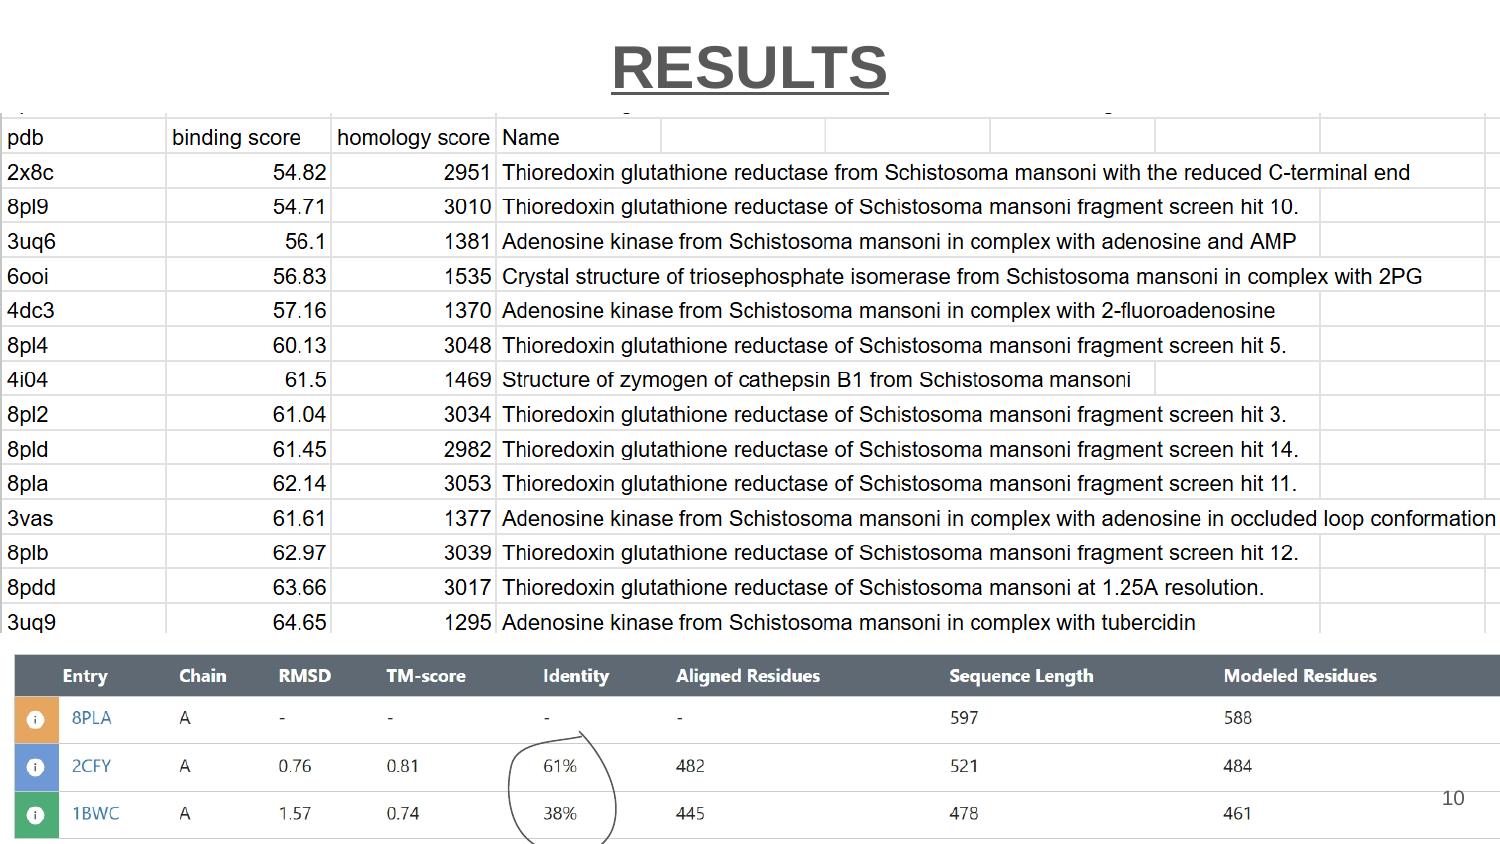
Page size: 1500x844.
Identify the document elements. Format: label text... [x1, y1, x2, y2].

text_box RESULTS [0, 12, 1500, 113]
picture [0, 113, 1500, 634]
picture [0, 650, 1500, 844]
